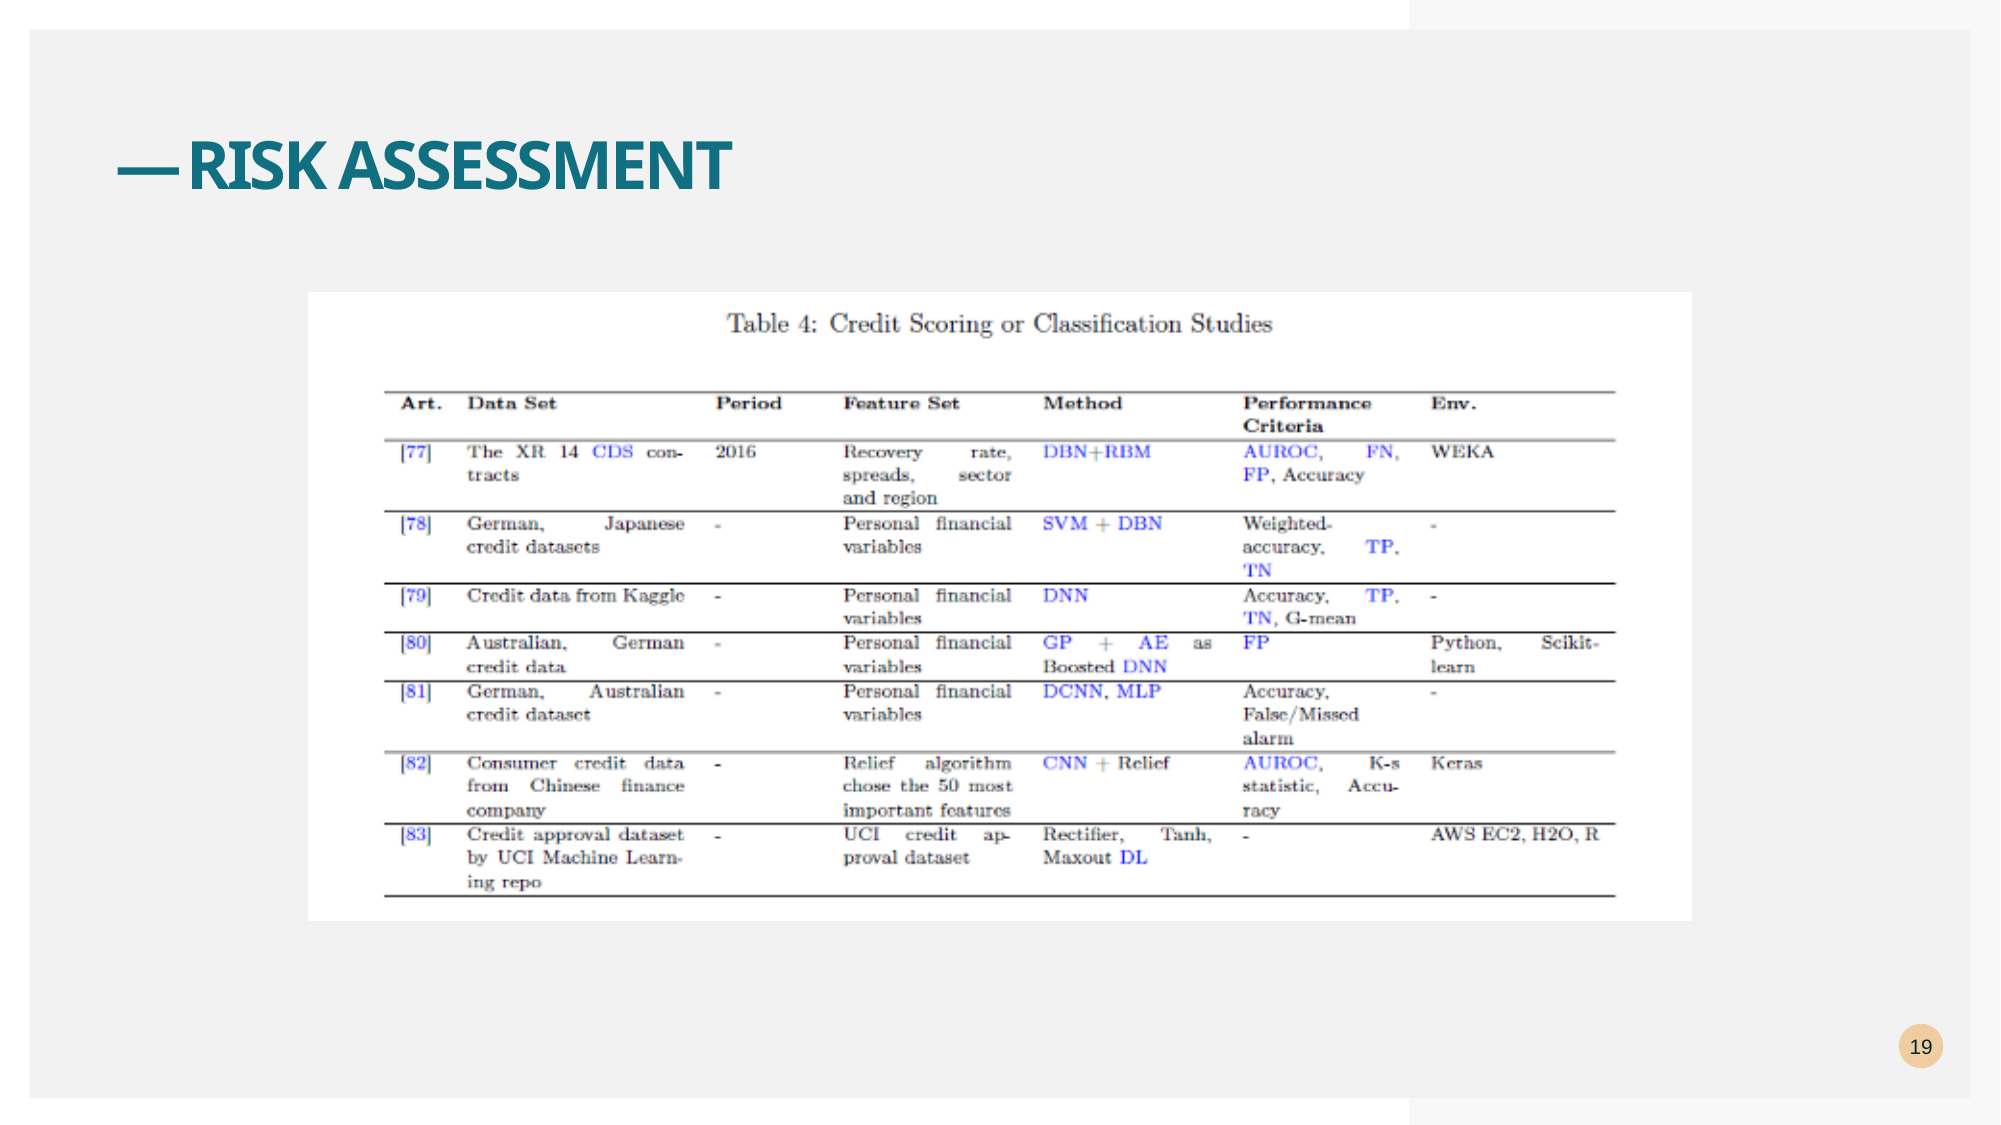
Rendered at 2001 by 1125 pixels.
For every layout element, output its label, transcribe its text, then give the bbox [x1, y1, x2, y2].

picture [308, 292, 1692, 921]
slide_number 19 [1898, 1023, 1944, 1069]
title — Risk Assessment [112, 132, 1568, 194]
